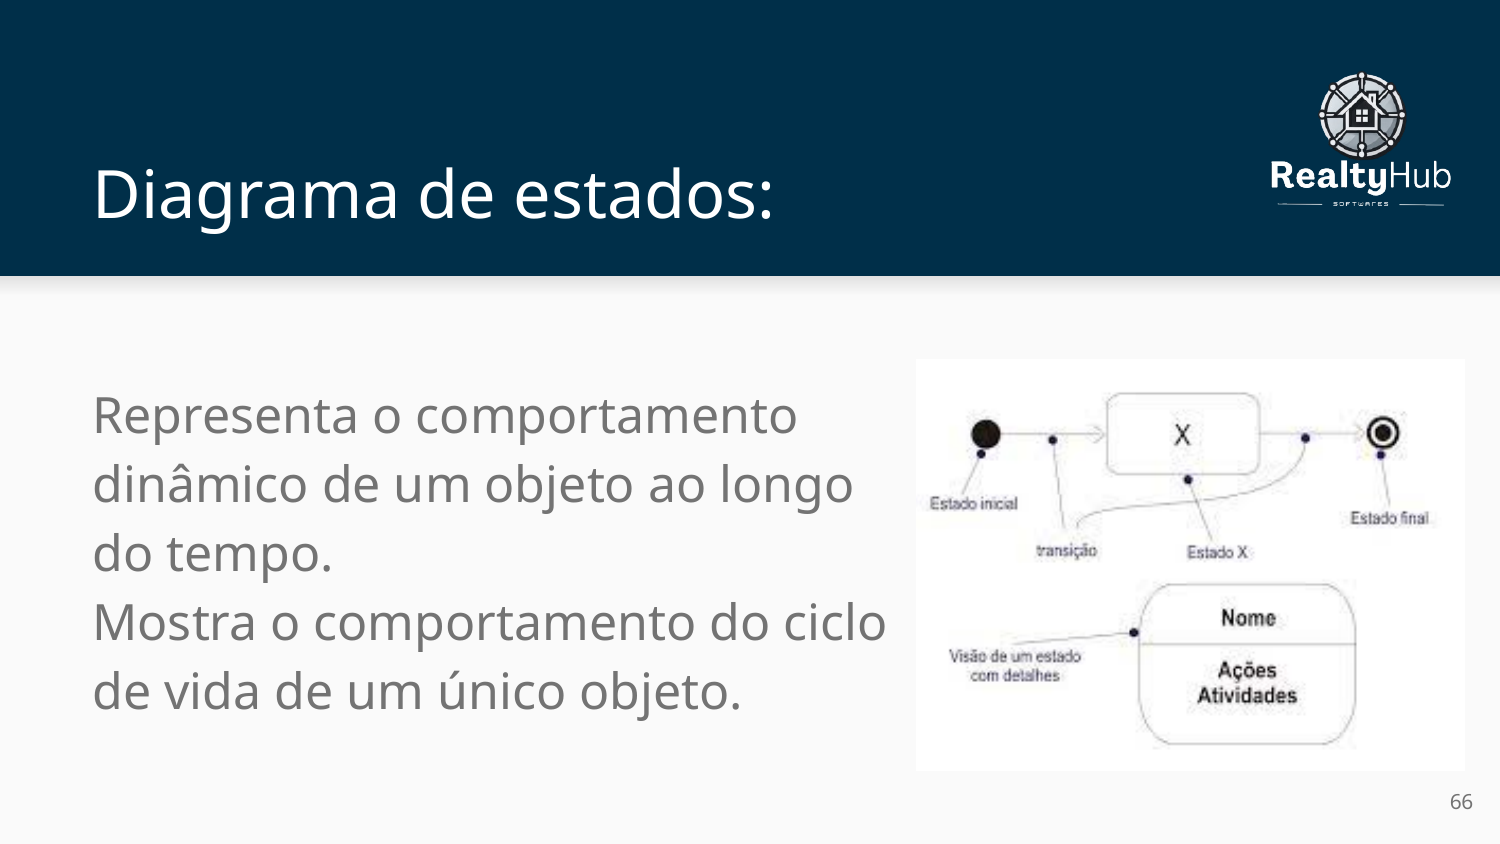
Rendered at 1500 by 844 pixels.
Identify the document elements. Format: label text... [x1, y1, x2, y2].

title Diagrama de estados: [77, 121, 1216, 248]
list Representa o comportamento dinâmico de um objeto ao longo do tempo. Mostra o comportamento do ciclo de vida de um único objeto. [77, 359, 906, 771]
picture [1221, 0, 1500, 279]
picture [916, 359, 1465, 771]
slide_number ‹#› [1398, 770, 1489, 835]
